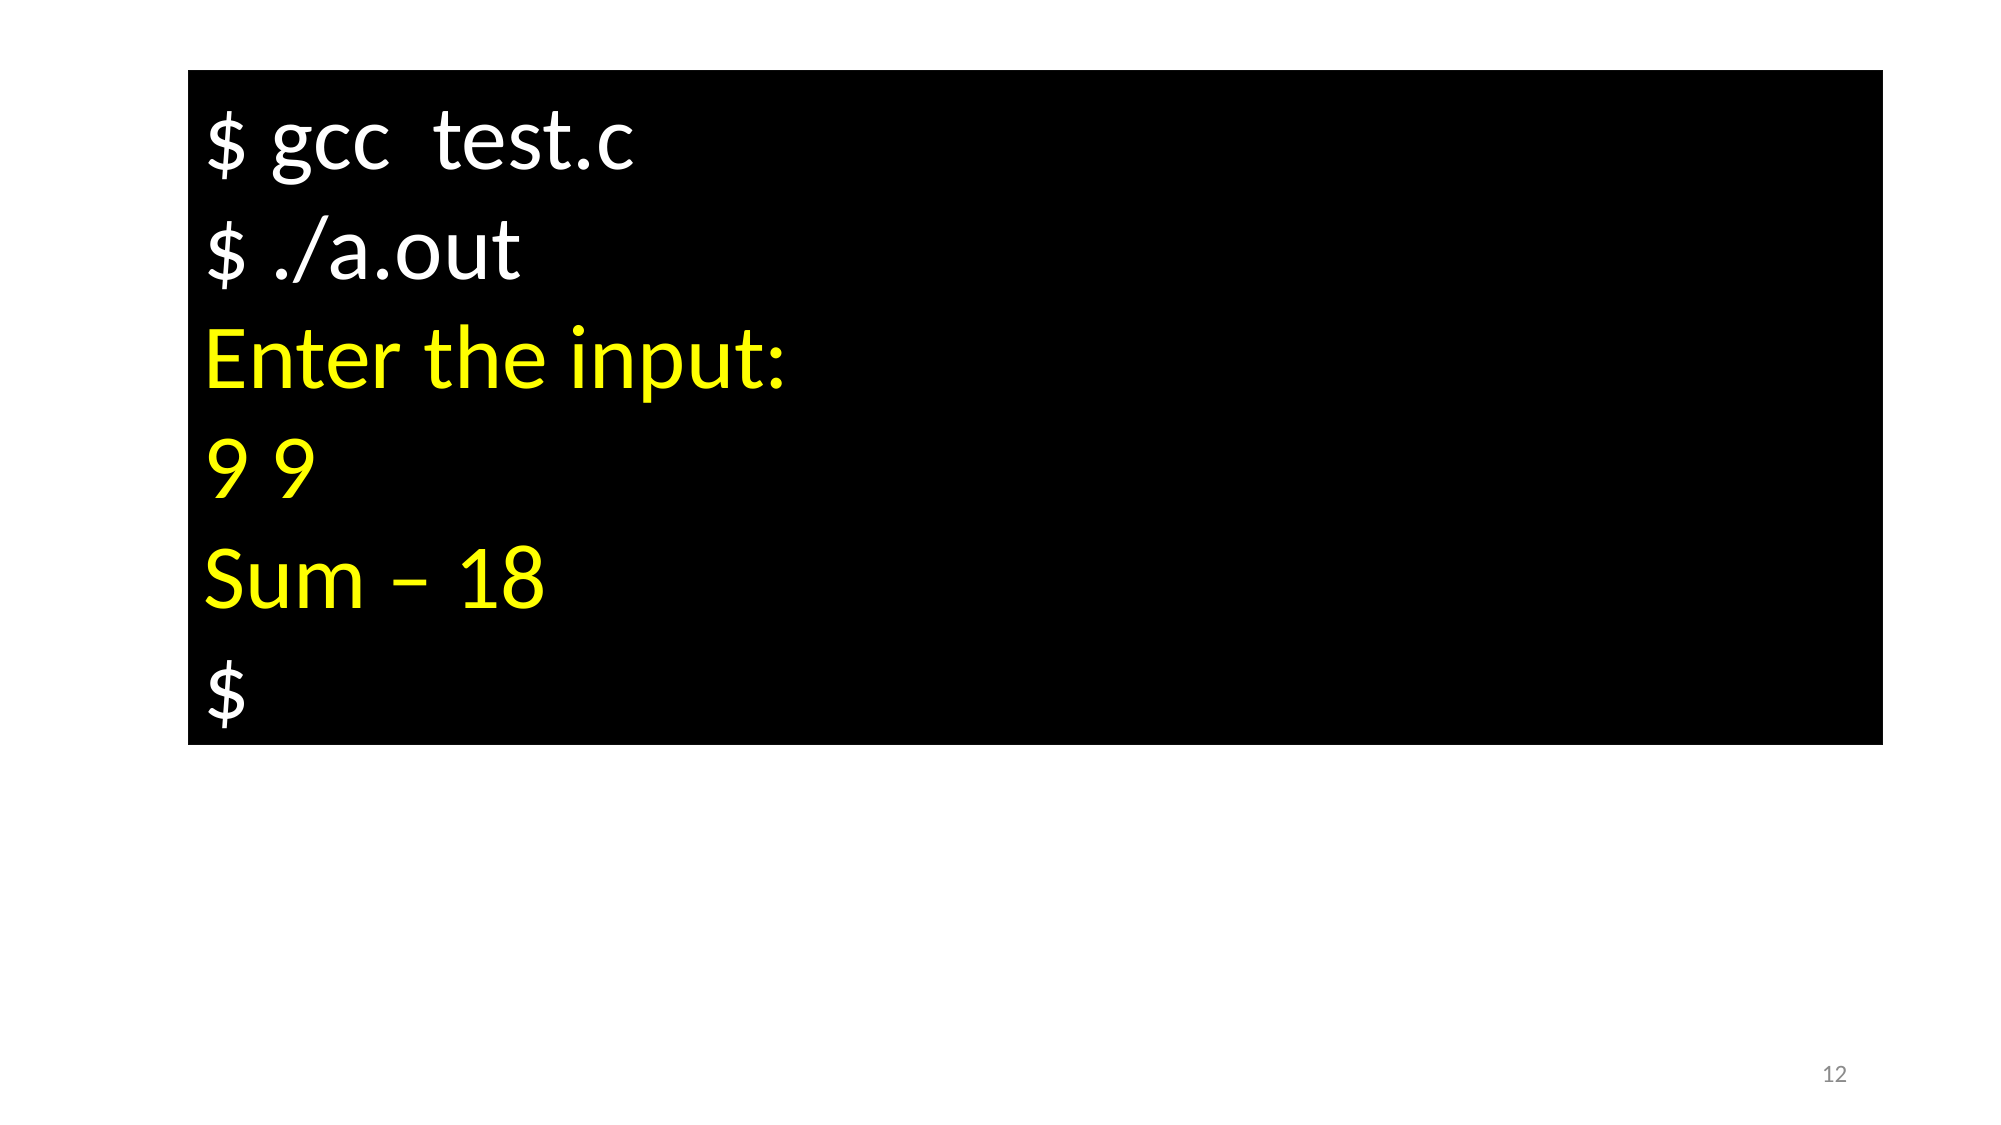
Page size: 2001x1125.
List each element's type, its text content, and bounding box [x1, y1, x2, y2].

text_box $ gcc test.c $ ./a.out Enter the input: 9 9 Sum – 18 $ [188, 70, 1883, 745]
slide_number 12 [1412, 1042, 1863, 1103]
